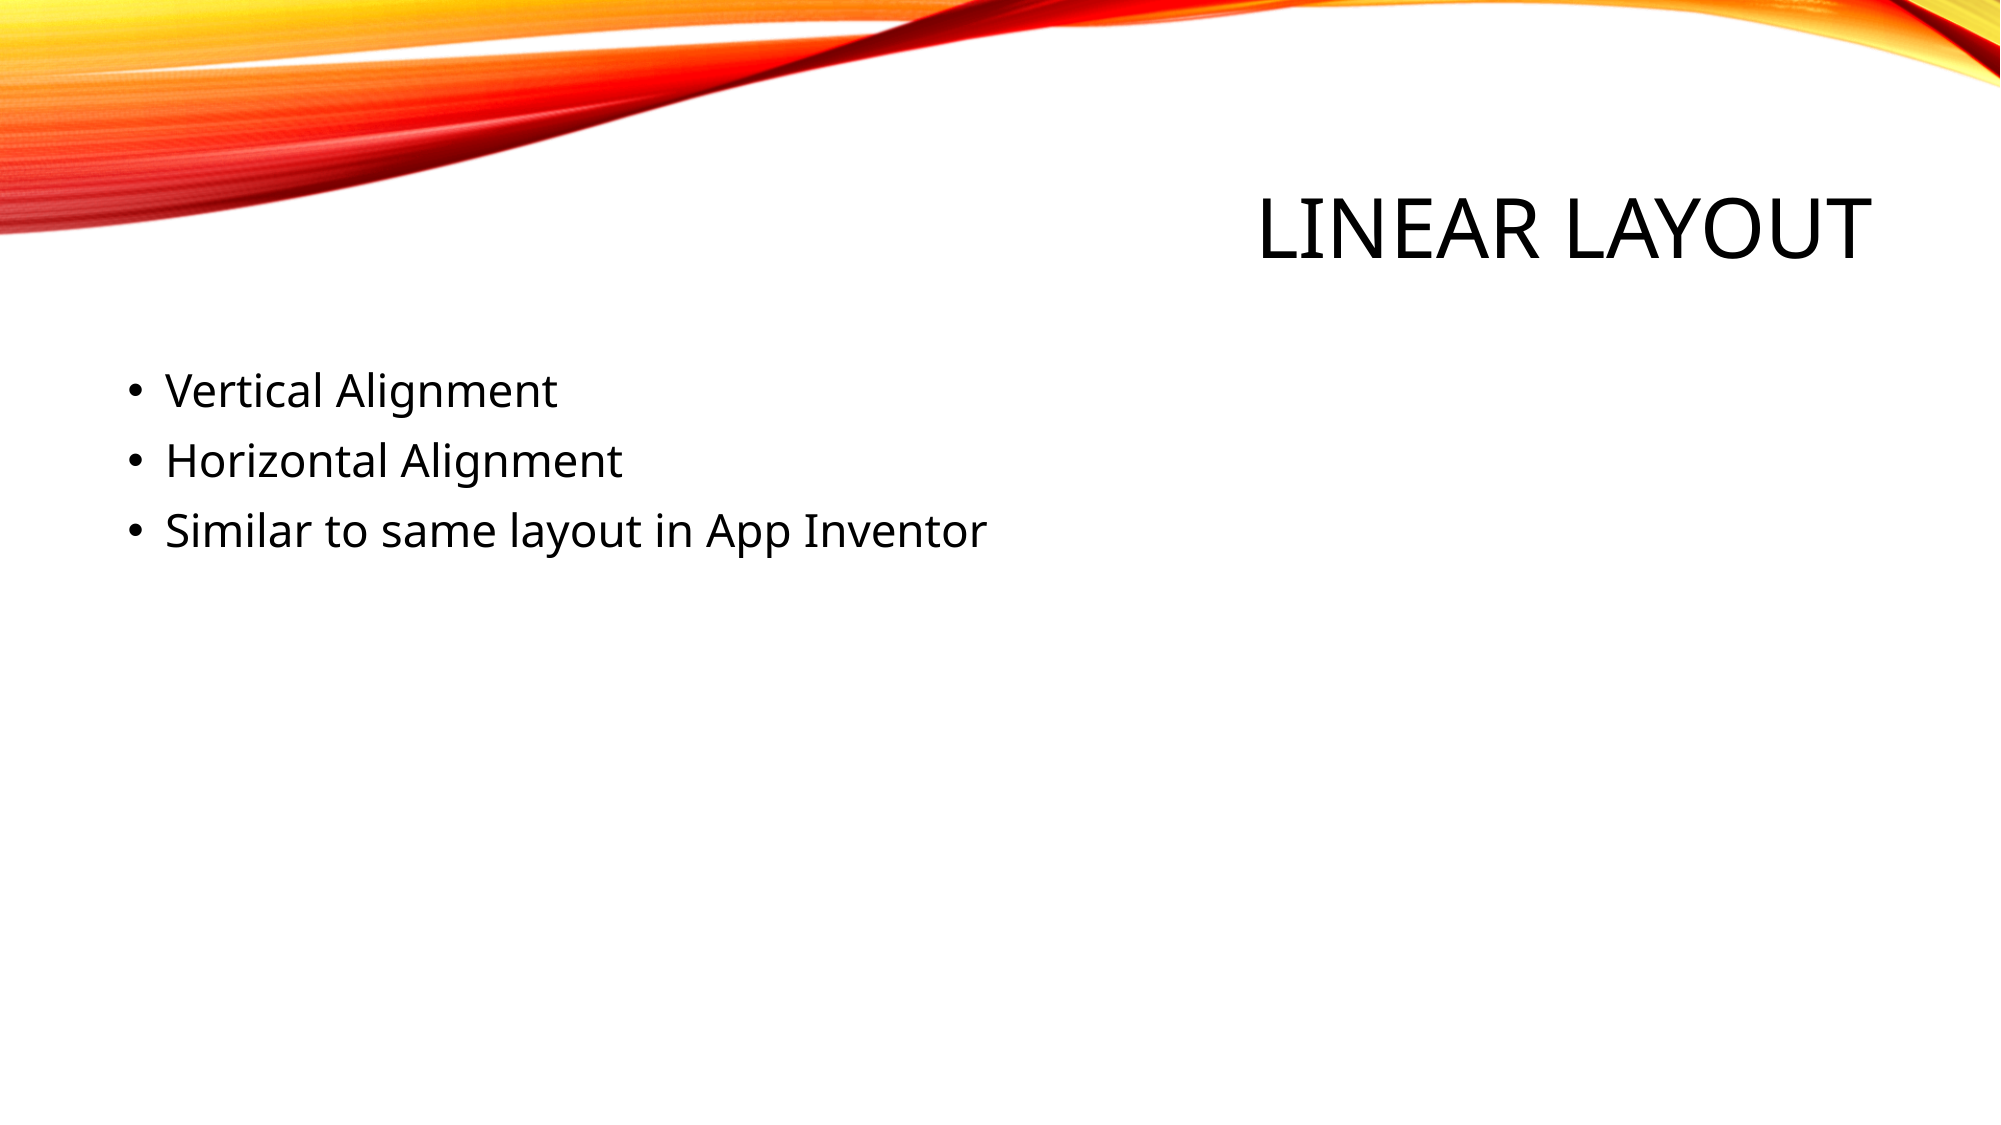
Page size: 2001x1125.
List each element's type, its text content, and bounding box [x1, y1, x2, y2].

title Linear layout [474, 125, 1888, 338]
picture [0, 0, 2000, 237]
list Vertical Alignment Horizontal Alignment Similar to same layout in App Inventor [112, 360, 1888, 1021]
